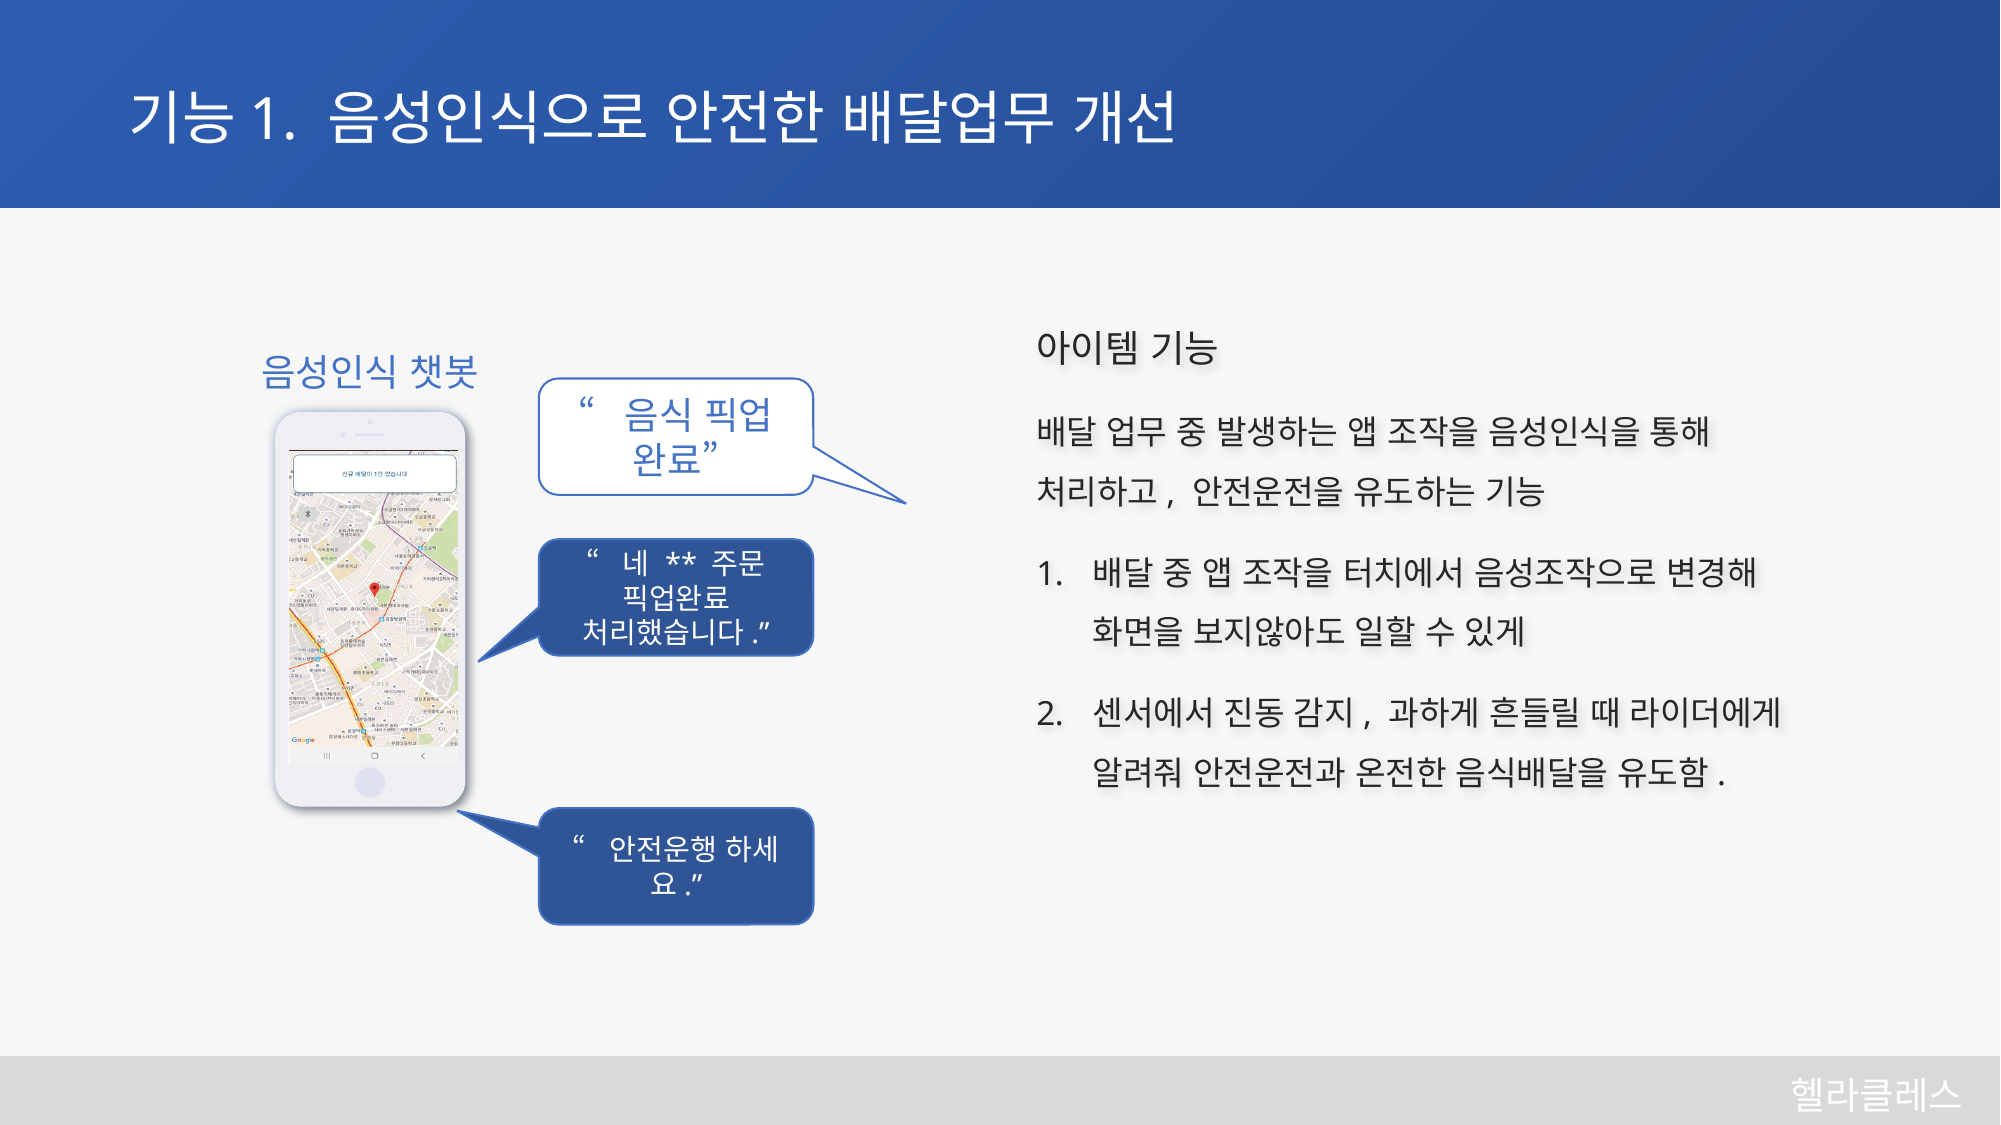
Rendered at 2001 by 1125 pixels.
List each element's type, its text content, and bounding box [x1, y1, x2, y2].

list 아이템 기능 배달 업무 중 발생하는 앱 조작을 음성인식을 통해 처리하고, 안전운전을 유도하는 기능 배달 중 앱 조작을 터치에서 음성조작으로 변경해 화면을 보지않아도 일할 수 있게 센서에서 진동 감지, 과하게 흔들릴 때 라이더에게 알려줘 안전운전과 온전한 음식배달을 유도함. [1006, 273, 1870, 1035]
text_box 기능1. 음성인식으로 안전한 배달업무 개선 [113, 73, 1864, 193]
text_box “음식 픽업 완료” [537, 377, 907, 505]
text_box “네 ** 주문 픽업완료 처리했습니다.” [492, 538, 815, 657]
text_box “안전운행 하세요.” [483, 807, 815, 926]
text_box 음성인식 챗봇 [232, 341, 508, 402]
picture [257, 391, 483, 827]
